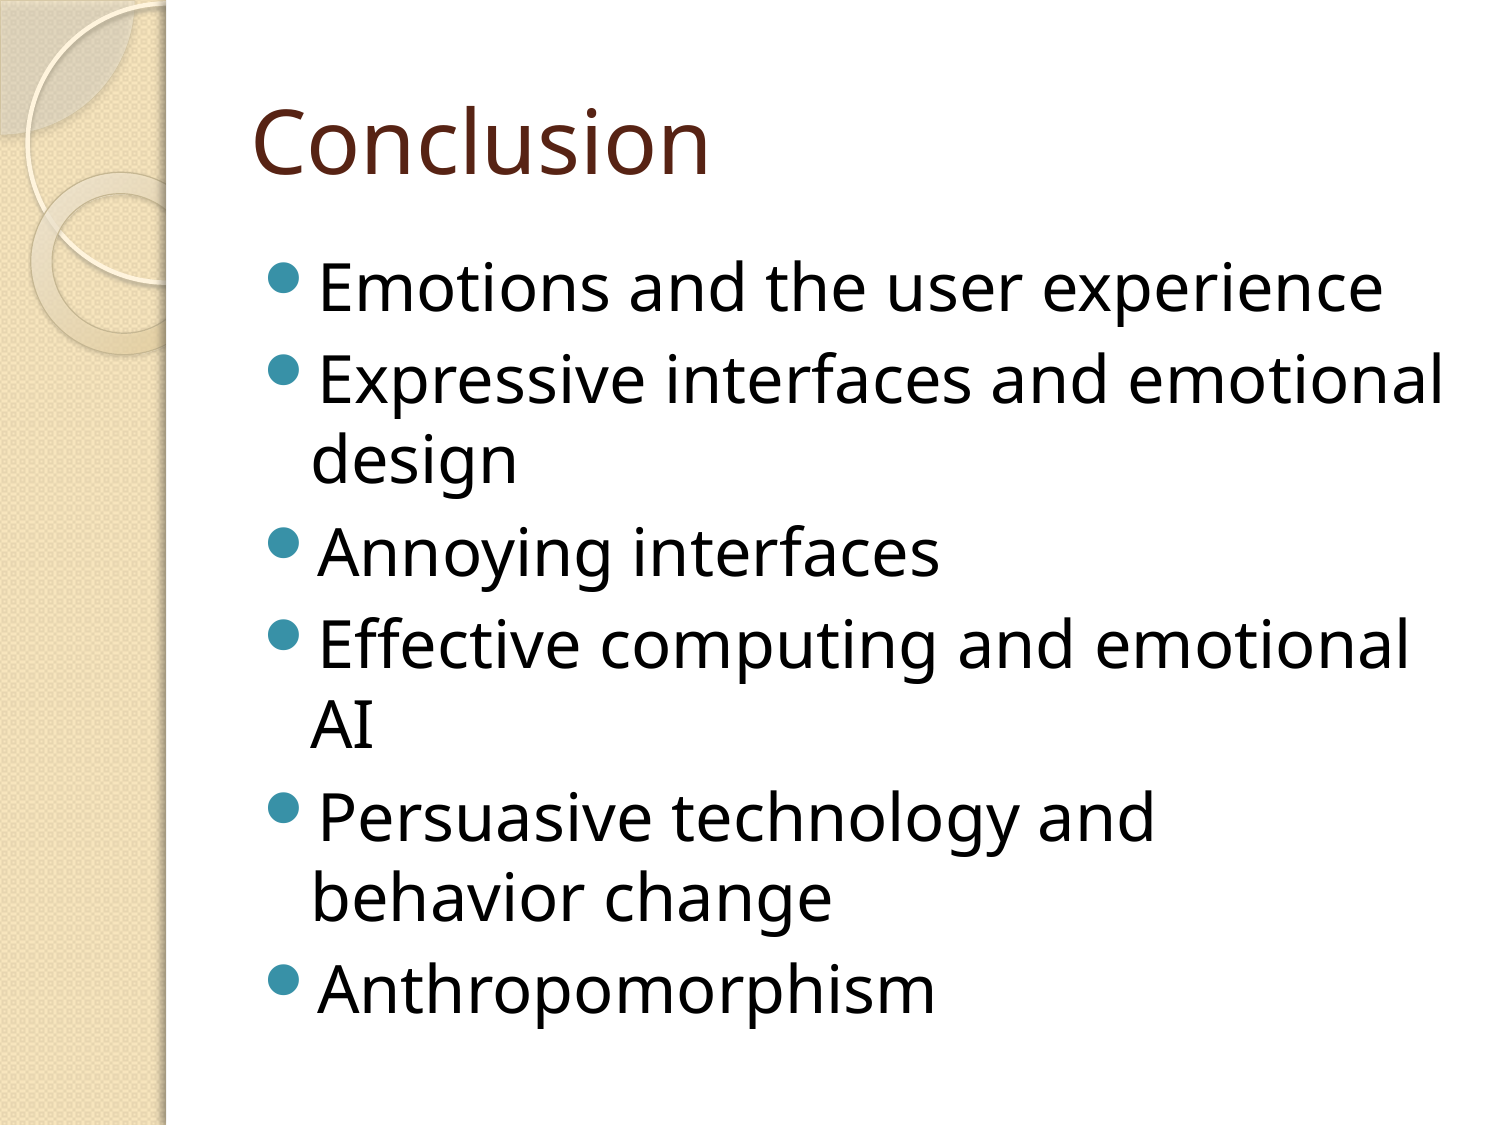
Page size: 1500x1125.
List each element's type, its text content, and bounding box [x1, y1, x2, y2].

list Emotions and the user experience Expressive interfaces and emotional design Annoying interfaces Effective computing and emotional AI Persuasive technology and behavior change Anthropomorphism [235, 237, 1466, 1025]
title Conclusion [235, 45, 1466, 233]
